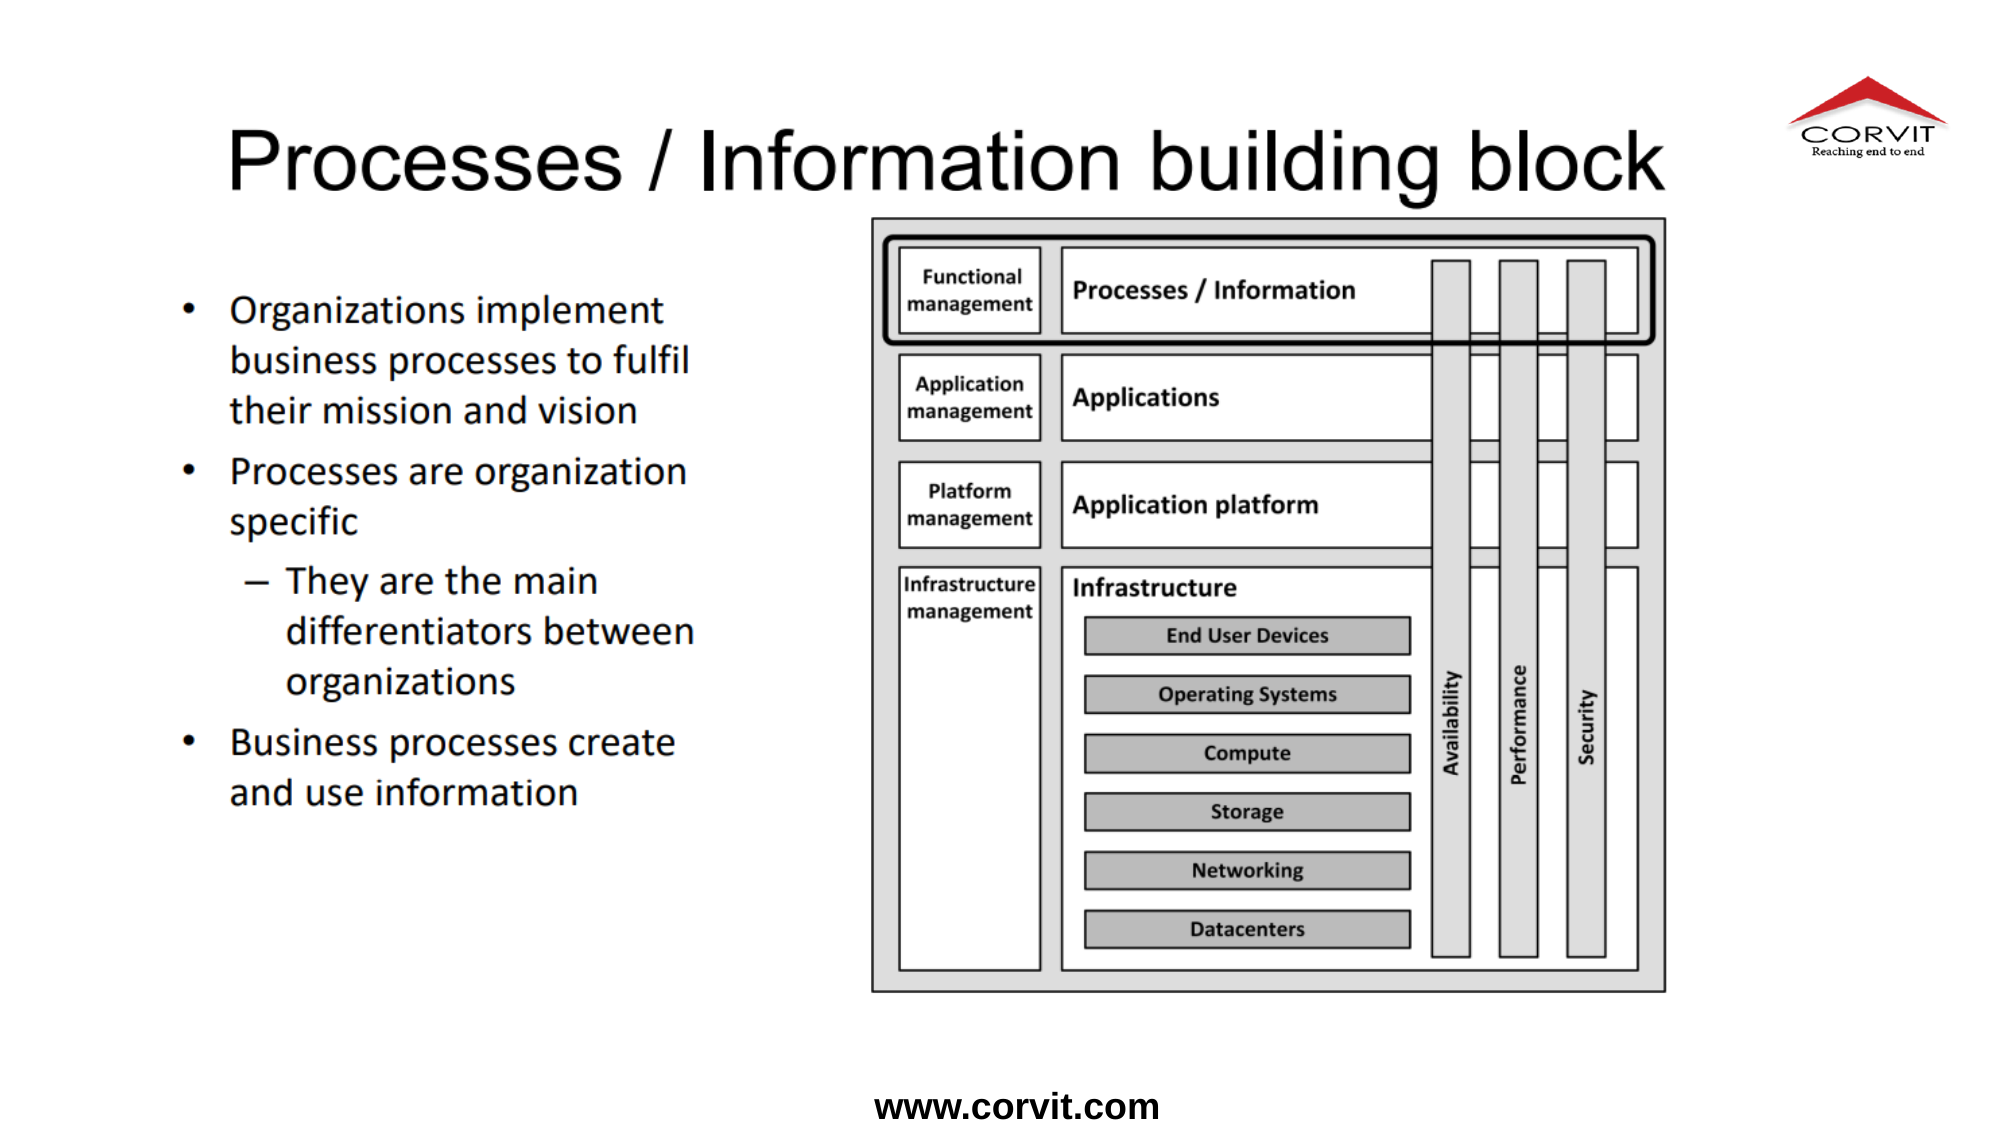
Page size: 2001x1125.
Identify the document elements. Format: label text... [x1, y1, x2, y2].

picture [1783, 73, 1951, 163]
picture [145, 117, 1692, 997]
text_box www.corvit.com [34, 1074, 2000, 1125]
